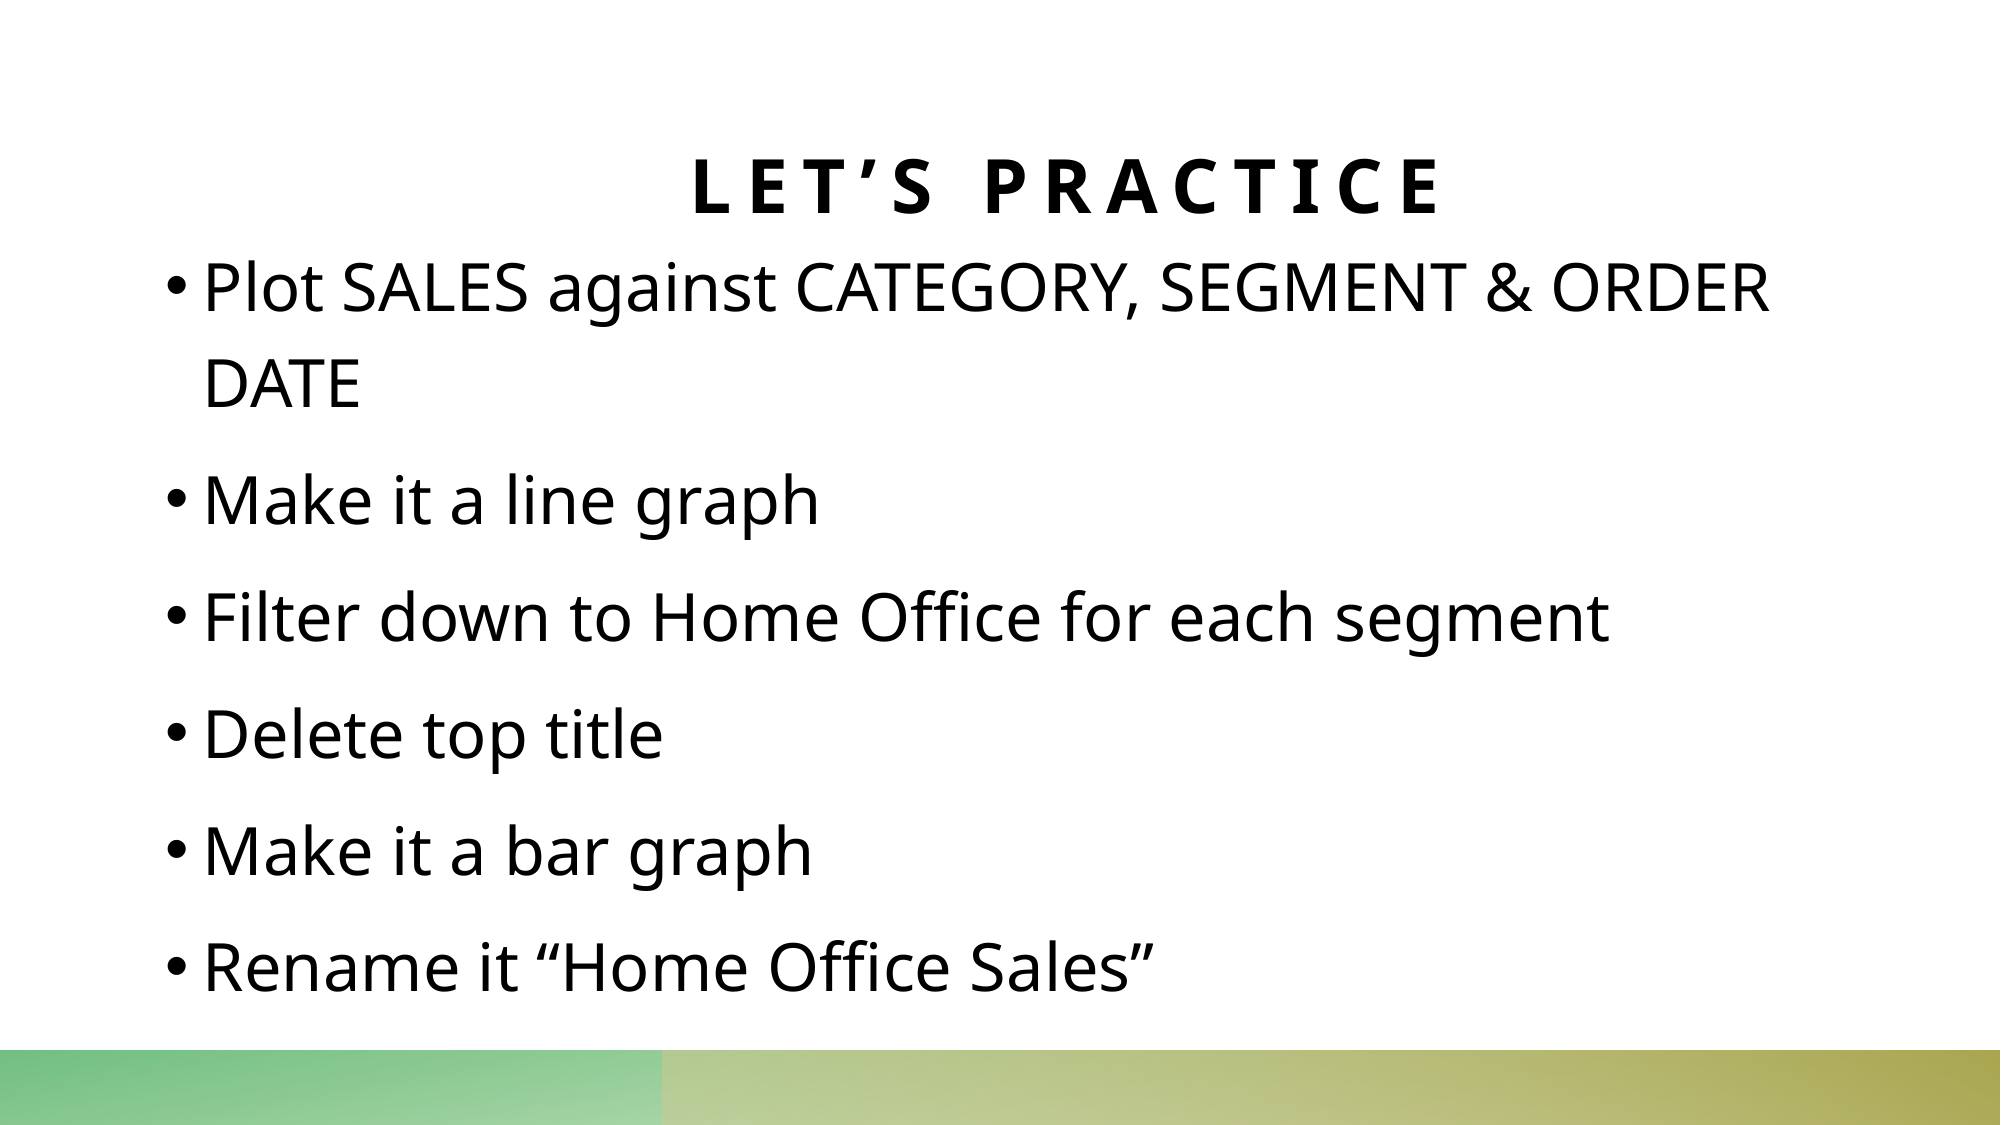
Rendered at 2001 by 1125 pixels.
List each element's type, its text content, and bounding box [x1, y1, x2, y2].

title Let’s practice [225, 25, 1905, 228]
list Plot SALES against CATEGORY, SEGMENT & ORDER DATE Make it a line graph Filter down to Home Office for each segment Delete top title Make it a bar graph Rename it “Home Office Sales” [165, 228, 1905, 1044]
